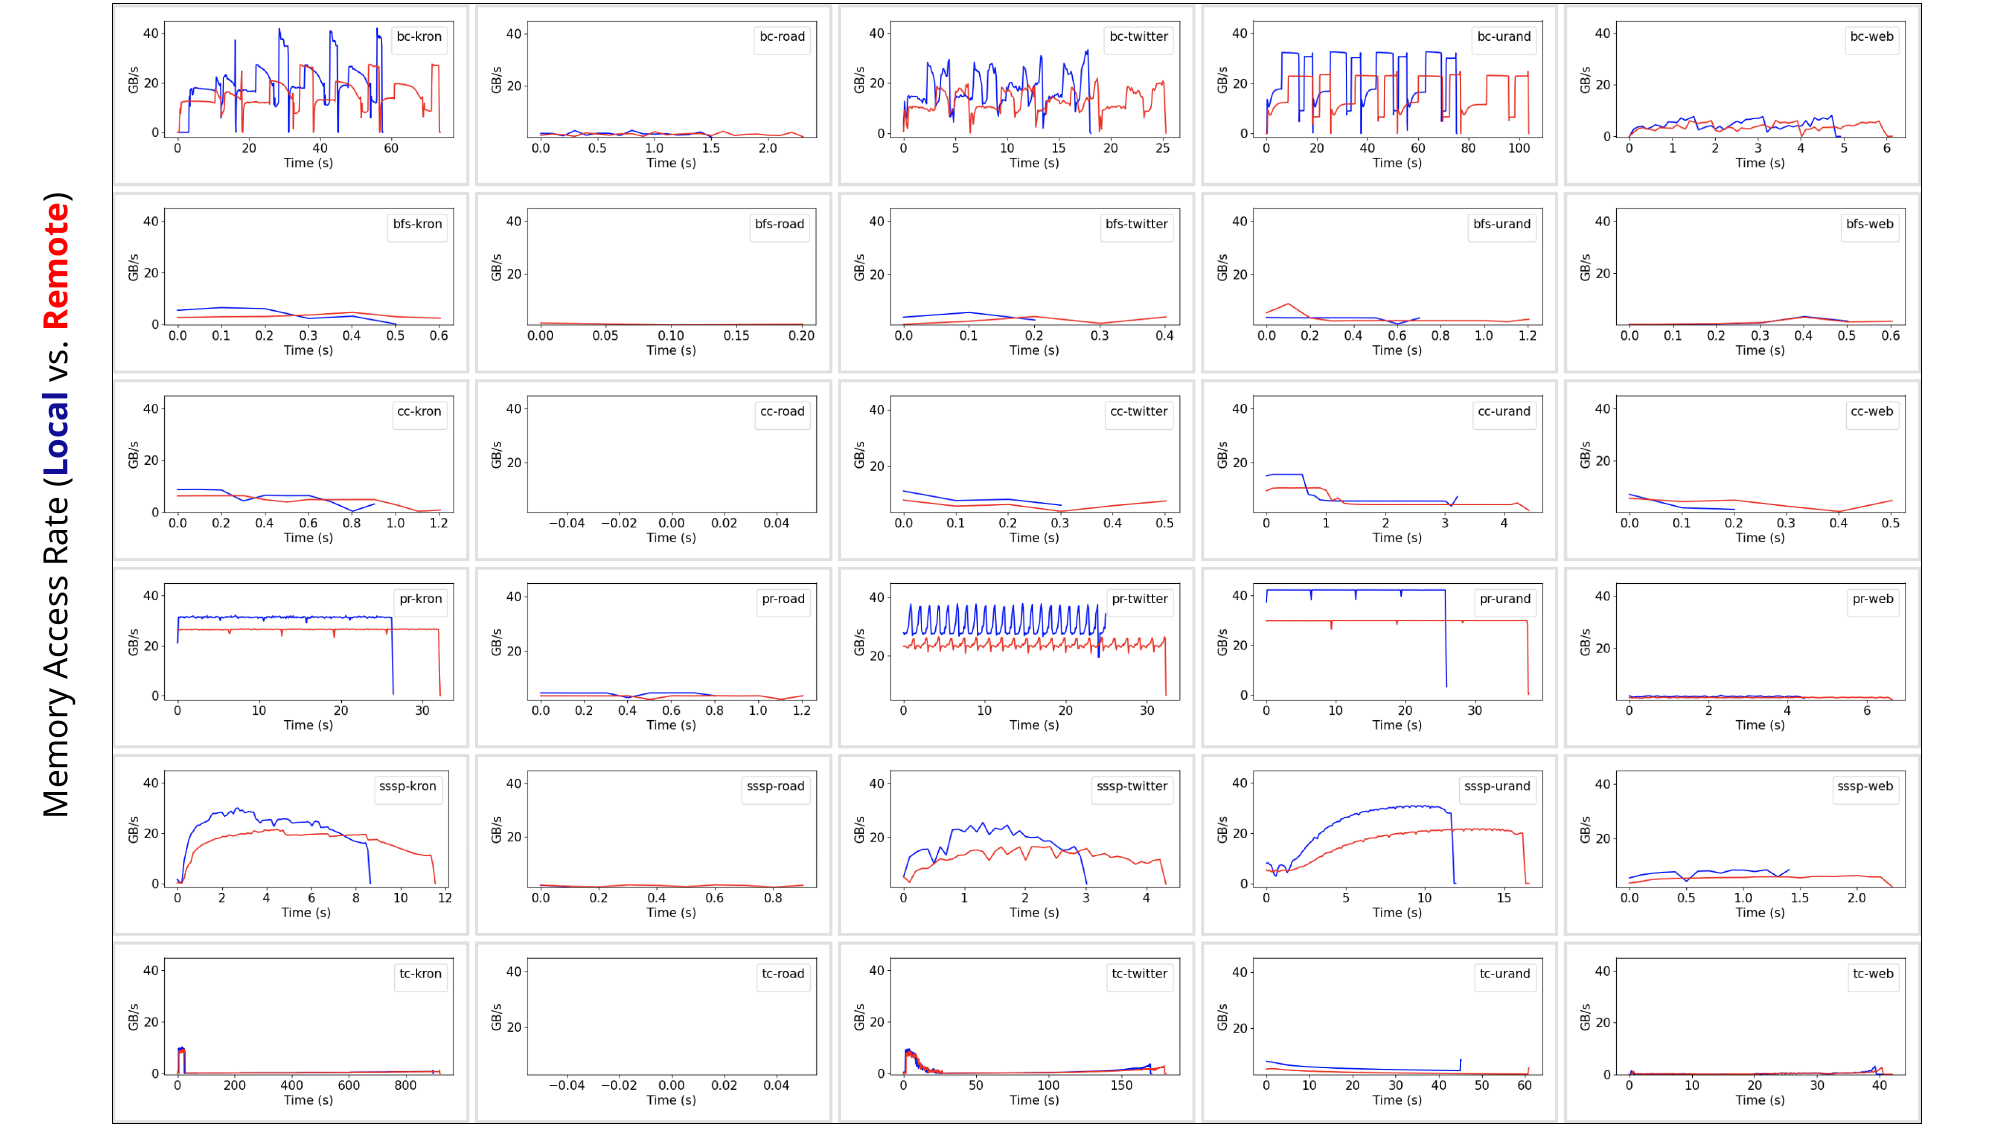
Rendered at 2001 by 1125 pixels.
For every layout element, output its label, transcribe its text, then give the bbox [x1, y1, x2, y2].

picture [112, 3, 1922, 1124]
text_box Memory Access Rate (Local vs. Remote) [26, 177, 82, 834]
